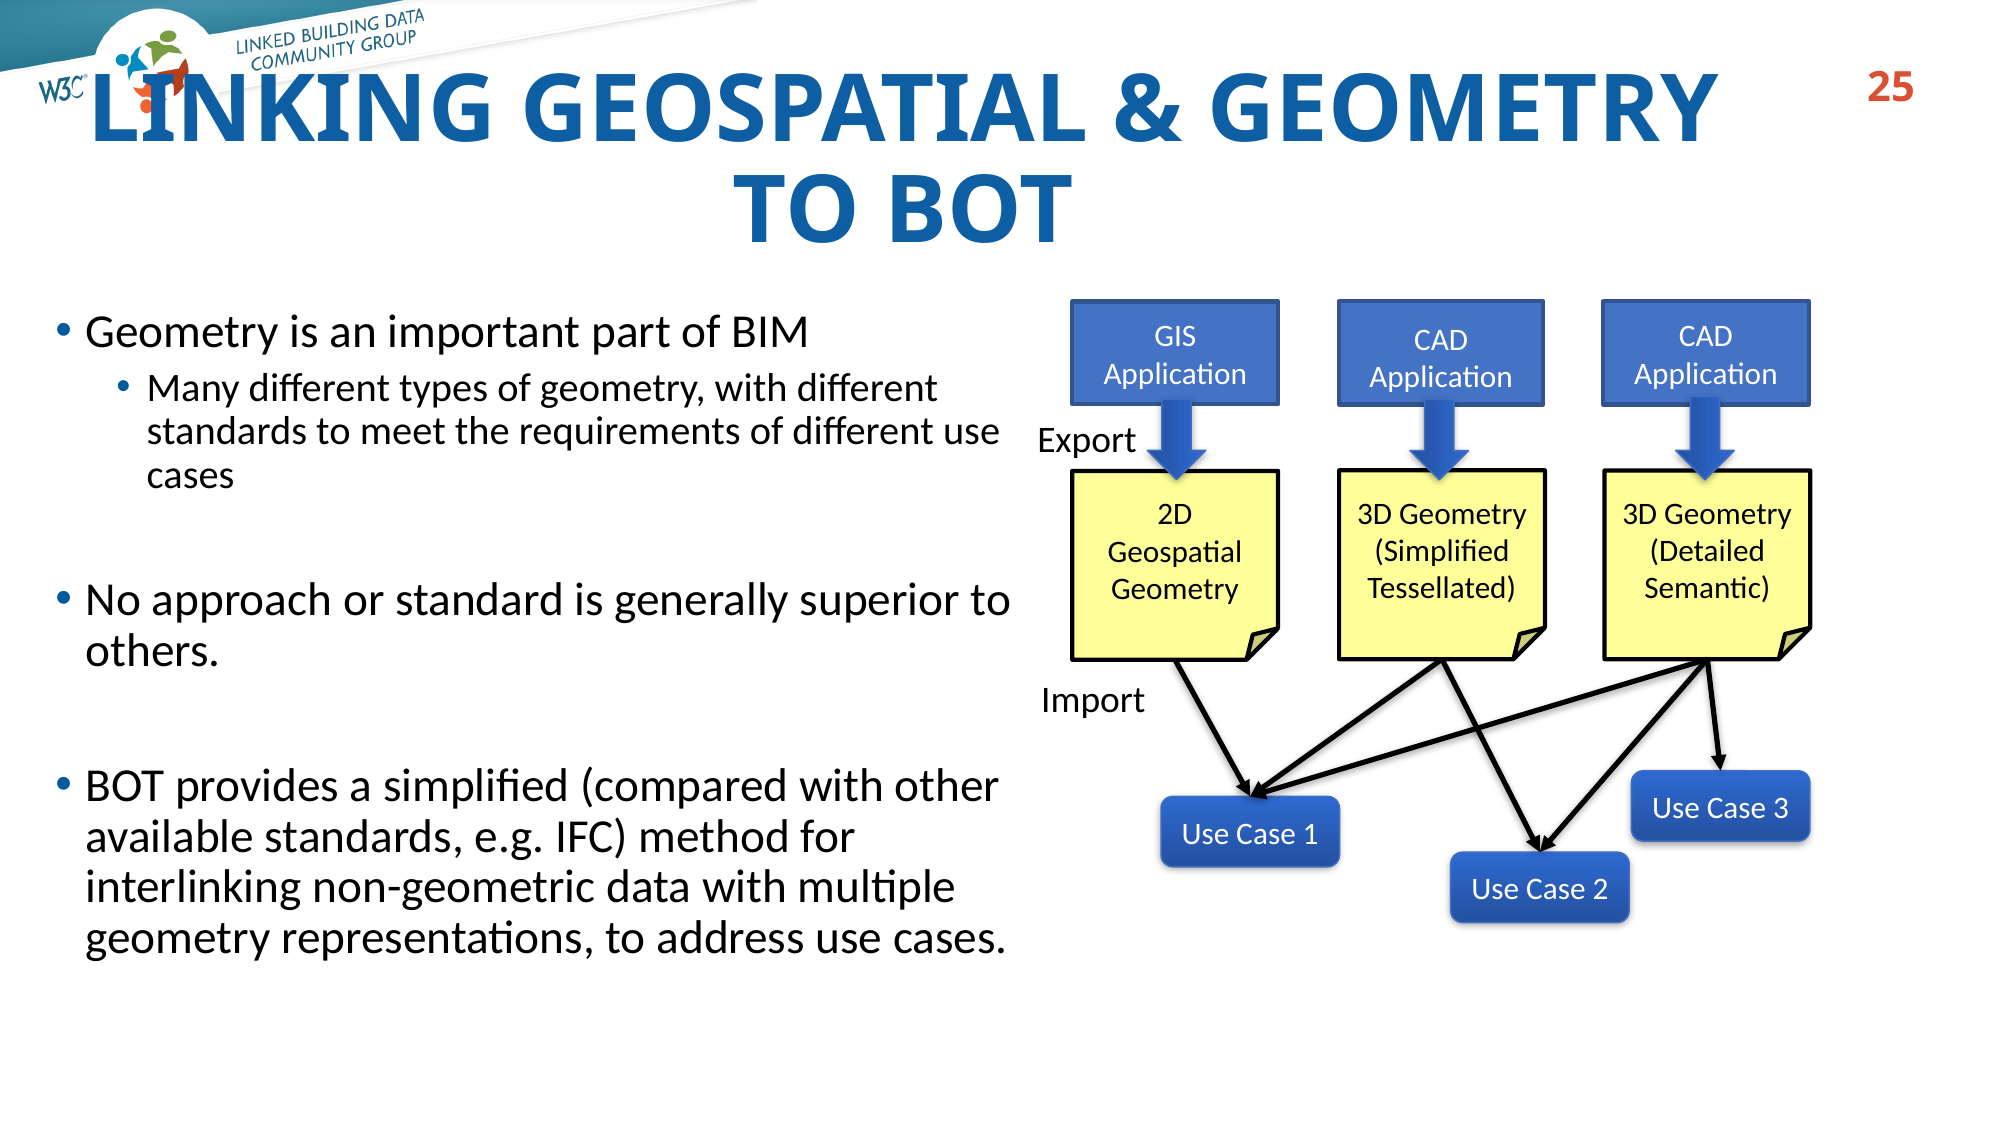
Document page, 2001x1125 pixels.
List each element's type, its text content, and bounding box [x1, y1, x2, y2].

text_box [1152, 398, 1207, 481]
text_box 3D Geometry (Detailed Semantic) [1602, 468, 1813, 662]
text_box [1706, 665, 1726, 771]
text_box Geometry is an important part of BIM Many different types of geometry, with different standards to meet the requirements of different use cases No approach or standard is generally superior to others. BOT provides a simplified (compared with other available standards, e.g. IFC) method for interlinking non-geometric data with multiple geometry representations, to address use cases. [40, 299, 1041, 1014]
text_box CAD Application [1337, 299, 1545, 407]
text_box 1 [1839, 51, 1943, 126]
text_box GIS Application [1070, 299, 1280, 406]
text_box Use Case 1 [1160, 795, 1341, 868]
picture [0, 0, 757, 138]
text_box Import [1026, 667, 1161, 728]
text_box [1539, 657, 1709, 853]
text_box Use Case 3 [1630, 769, 1811, 842]
text_box [1674, 395, 1735, 481]
text_box Export [1022, 407, 1152, 467]
text_box [1409, 398, 1470, 481]
text_box [1440, 658, 1540, 850]
text_box Use Case 2 [1449, 851, 1630, 924]
text_box 2D Geospatial Geometry [1070, 468, 1281, 662]
text_box 3D Geometry (Simplified Tessellated) [1337, 468, 1548, 662]
text_box [1274, 729, 1469, 792]
text_box [1481, 658, 1701, 729]
text_box [1250, 657, 1442, 797]
text_box LINKING GEOSPATIAL & GEOMETRY TO BOT [40, 52, 1766, 270]
text_box CAD Application [1601, 299, 1811, 407]
text_box [1173, 658, 1250, 794]
